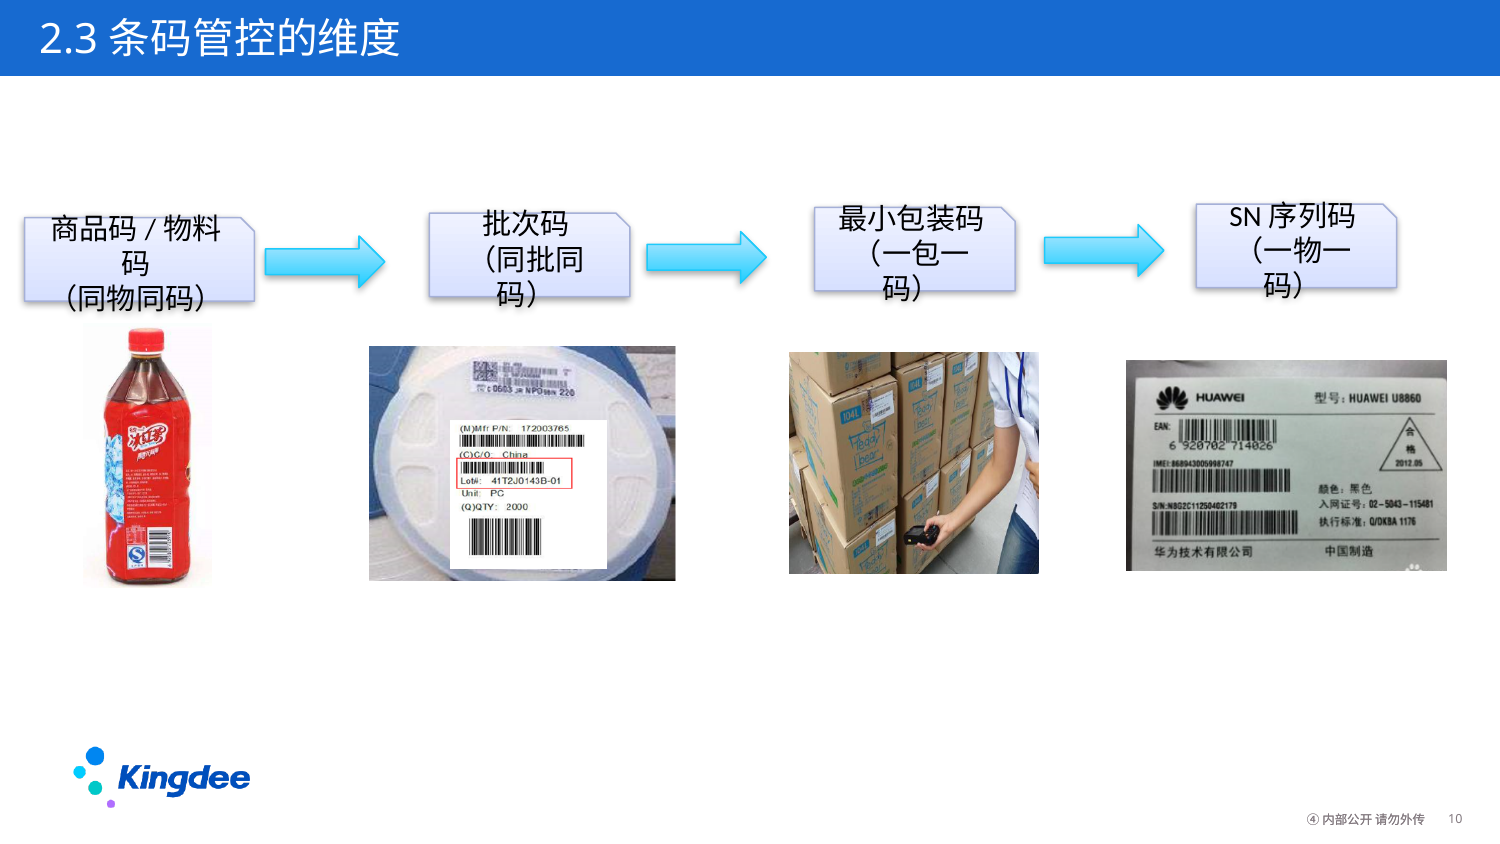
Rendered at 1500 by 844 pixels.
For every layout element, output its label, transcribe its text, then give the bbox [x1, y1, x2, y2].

text_box [264, 235, 386, 289]
picture [368, 346, 676, 581]
picture [83, 322, 212, 589]
text_box 2.3条码管控的维度 [24, 4, 690, 70]
picture [73, 746, 250, 808]
text_box 批次码 （同批同码） [428, 212, 631, 298]
text_box [1043, 223, 1165, 277]
text_box [0, 0, 1500, 78]
text_box [646, 230, 767, 284]
text_box 最小包装码 （一包一码） [813, 206, 1016, 292]
picture [1125, 359, 1447, 571]
text_box 商品码/物料码 （同物同码） [23, 216, 256, 302]
picture [788, 352, 1040, 574]
text_box SN序列码 （一物一码） [1195, 203, 1398, 289]
